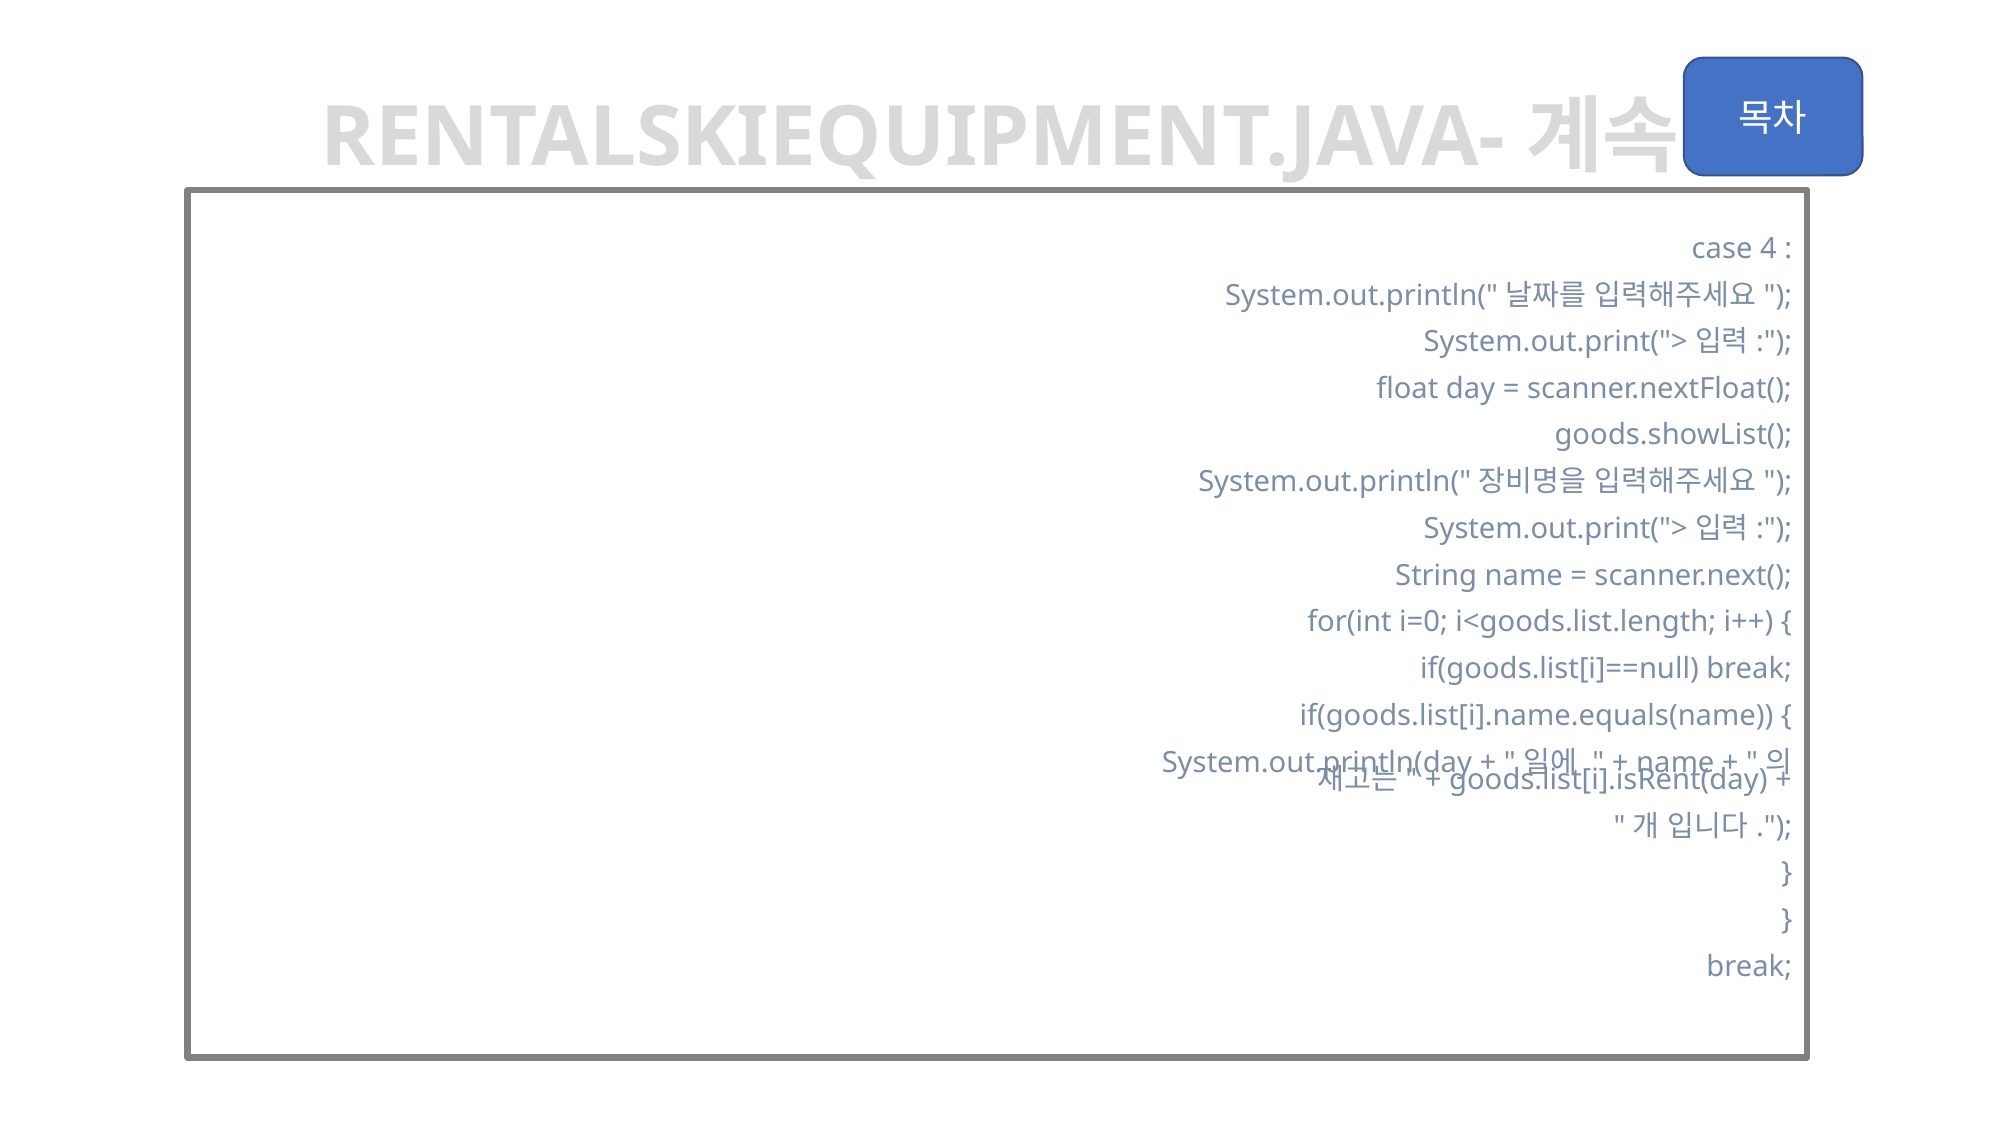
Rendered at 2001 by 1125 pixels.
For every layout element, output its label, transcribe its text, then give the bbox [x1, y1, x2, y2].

list case 4 : System.out.println("날짜를 입력해주세요"); System.out.print(">입력:"); float day = scanner.nextFloat(); goods.showList(); System.out.println("장비명을 입력해주세요"); System.out.print(">입력:"); String name = scanner.next(); for(int i=0; i<goods.list.length; i++) { if(goods.list[i]==null) break; if(goods.list[i].name.equals(name)) { System.out.println(day + "일에 " + name + "의 재고는" + goods.list[i].isRent(day) + "개 입니다."); } } break; [187, 189, 1808, 1058]
title rentalskiequipment.java-계속 [186, 62, 1813, 190]
